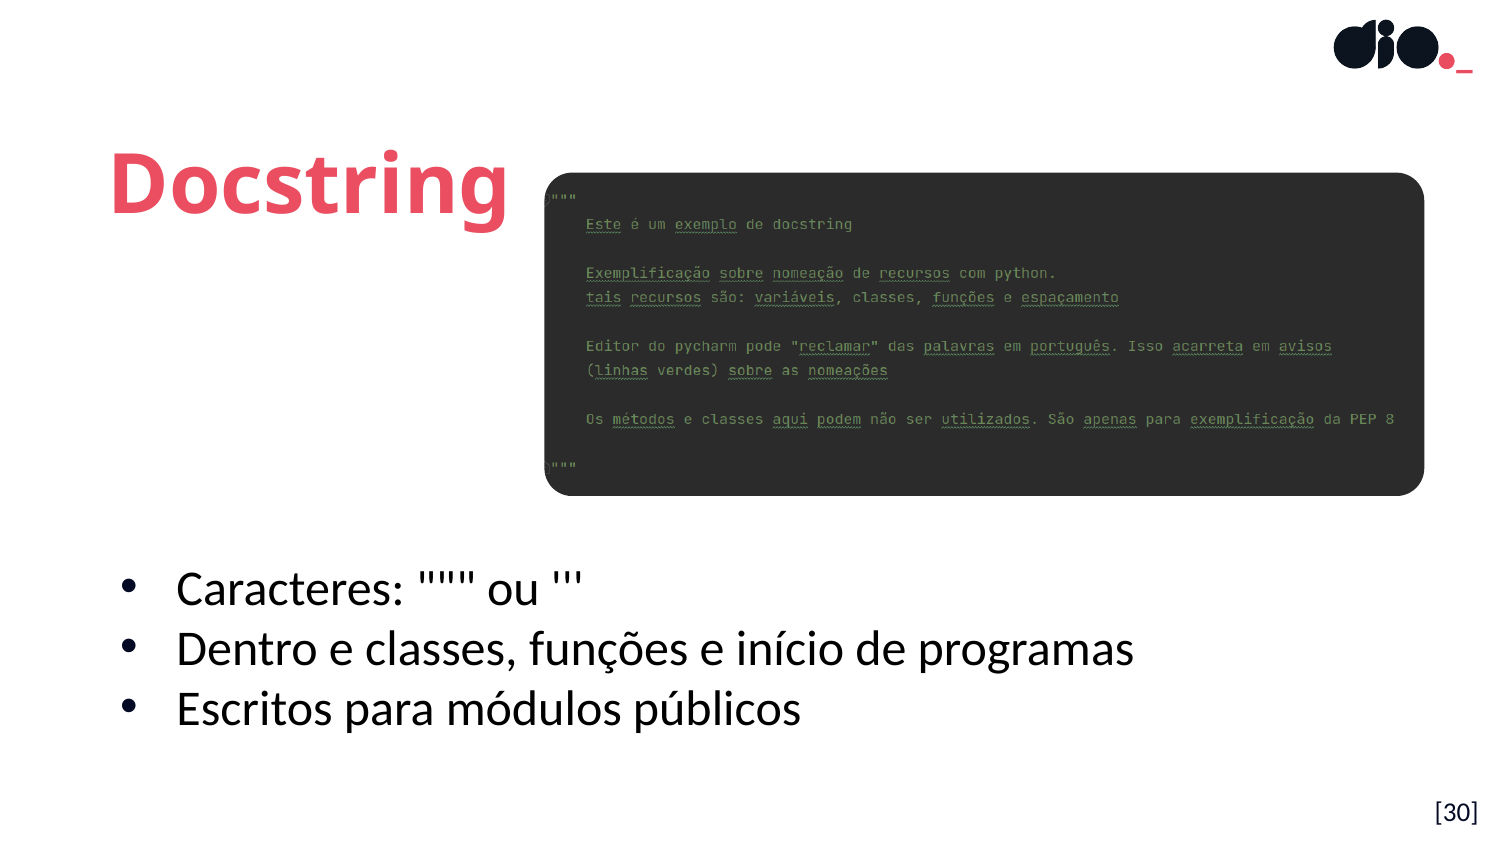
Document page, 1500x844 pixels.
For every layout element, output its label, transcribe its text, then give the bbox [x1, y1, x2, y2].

slide_number [30] [1403, 779, 1494, 844]
text_box Caracteres: """ ou ''' Dentro e classes, funções e início de programas Escritos para módulos públicos [105, 525, 1396, 766]
text_box Docstring [92, 104, 1408, 243]
picture [544, 172, 1425, 497]
picture [1333, 19, 1473, 74]
